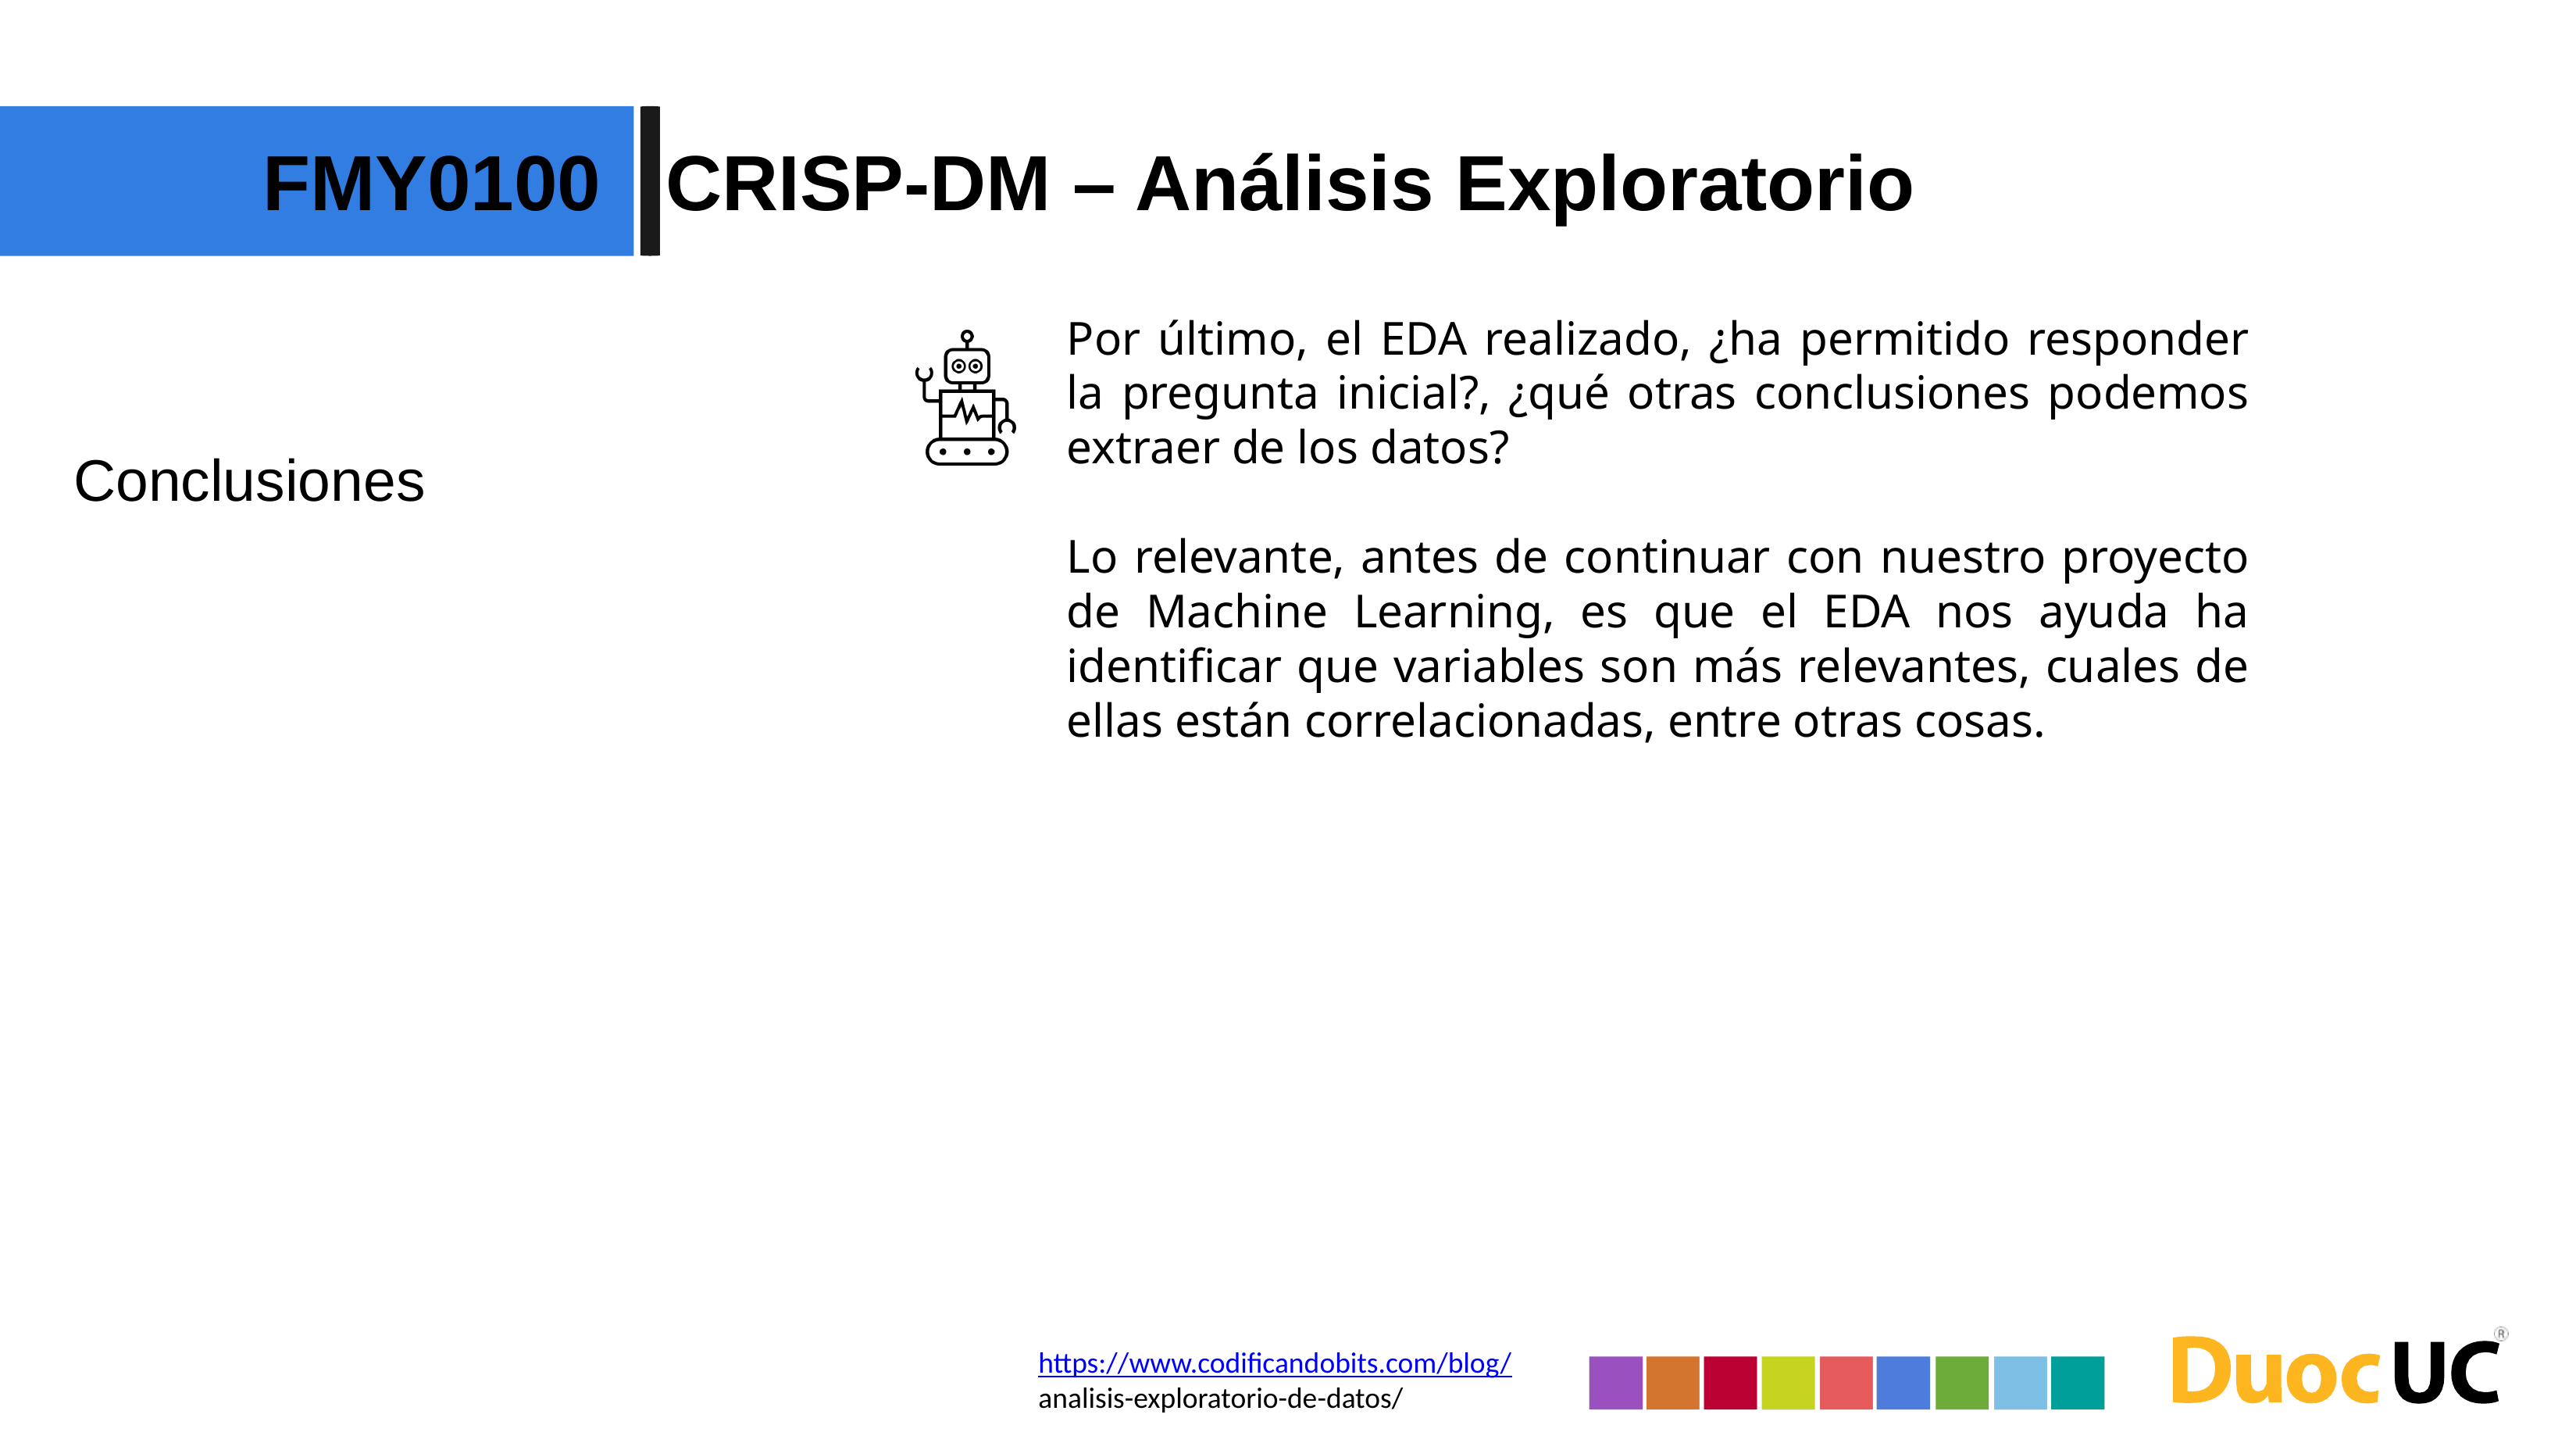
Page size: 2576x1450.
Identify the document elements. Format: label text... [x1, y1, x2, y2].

picture [1579, 1327, 2121, 1434]
picture [2494, 1327, 2509, 1341]
text_box Por último, el EDA realizado, ¿ha permitido responder la pregunta inicial?, ¿qué otras conclusiones podemos extraer de los datos? Lo relevante, antes de continuar con nuestro proyecto de Machine Learning, es que el EDA nos ayuda ha identificar que variables son más relevantes, cuales de ellas están correlacionadas, entre otras cosas. [1066, 297, 2250, 802]
text_box [1065, 432, 2248, 525]
picture [887, 320, 1047, 479]
text_box FMY0100 CRISP-DM – Análisis Exploratorio [262, 132, 2333, 227]
list Conclusiones [73, 442, 630, 514]
text_box https://www.codificandobits.com/blog/ analisis-exploratorio-de-datos/ [1026, 1338, 1524, 1420]
